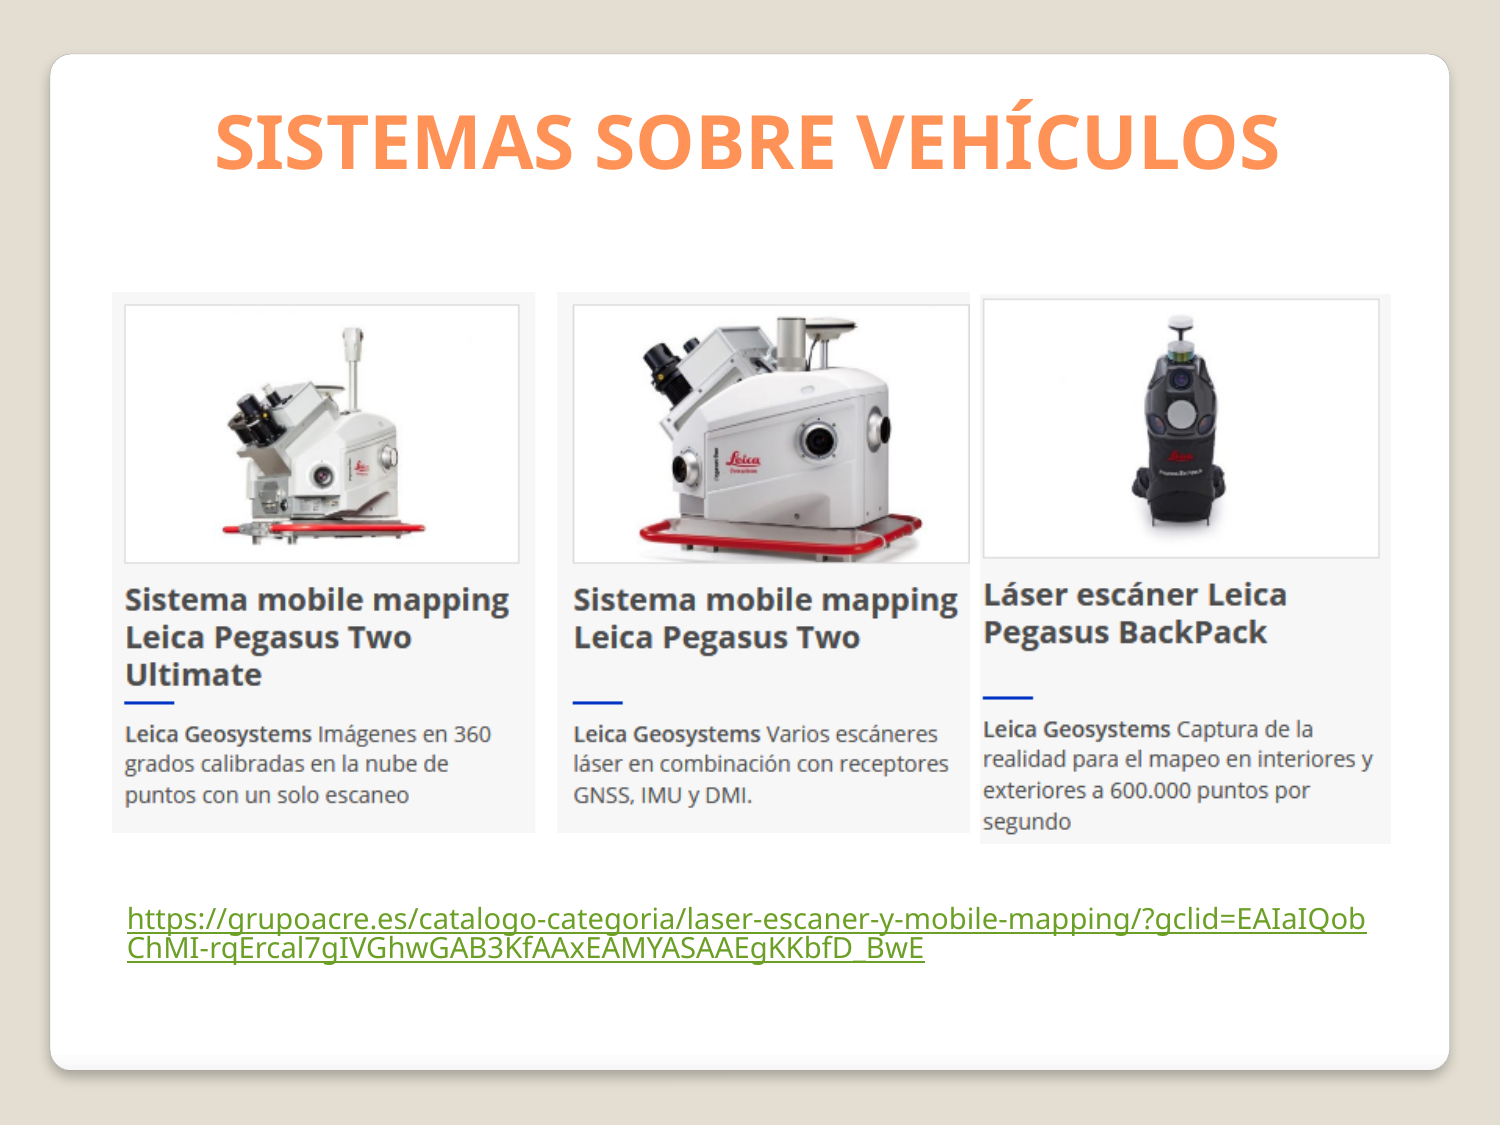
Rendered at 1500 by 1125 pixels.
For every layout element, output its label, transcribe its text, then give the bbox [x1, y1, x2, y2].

text_box https://grupoacre.es/catalogo-categoria/laser-escaner-y-mobile-mapping/?gclid=EAIaIQobChMI-rqErcal7gIVGhwGAB3KfAAxEAMYASAAEgKKbfD_BwE [112, 893, 1400, 983]
picture [111, 291, 971, 834]
title SISTEMAS SOBRE VEHÍCULOS [76, 78, 1420, 192]
picture [980, 294, 1391, 844]
